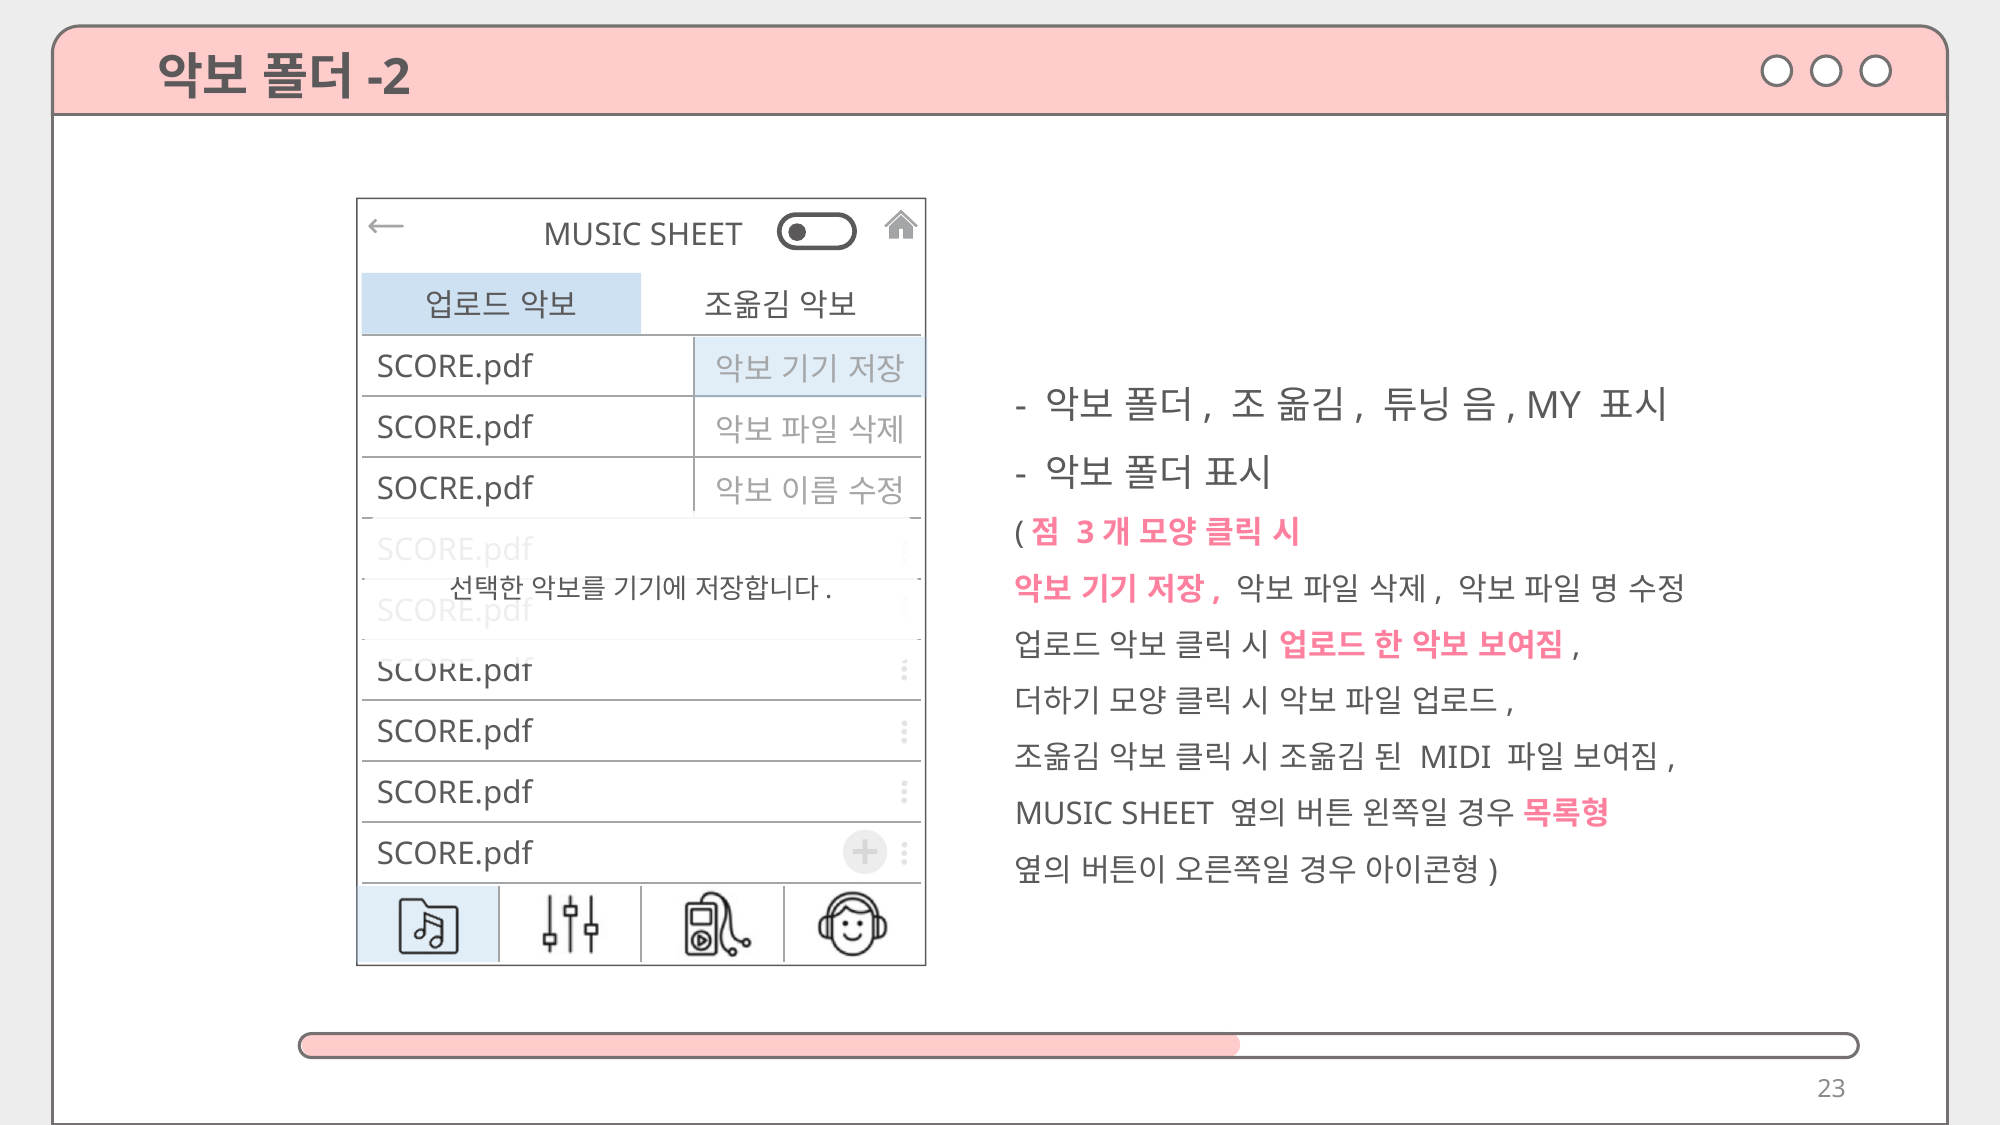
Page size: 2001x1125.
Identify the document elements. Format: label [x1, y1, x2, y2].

picture [528, 876, 619, 959]
text_box [779, 214, 855, 248]
picture [367, 207, 405, 245]
picture [383, 883, 474, 965]
picture [809, 881, 895, 963]
text_box [52, 26, 1948, 1125]
picture [669, 877, 761, 961]
text_box [842, 829, 888, 874]
picture [882, 205, 920, 243]
